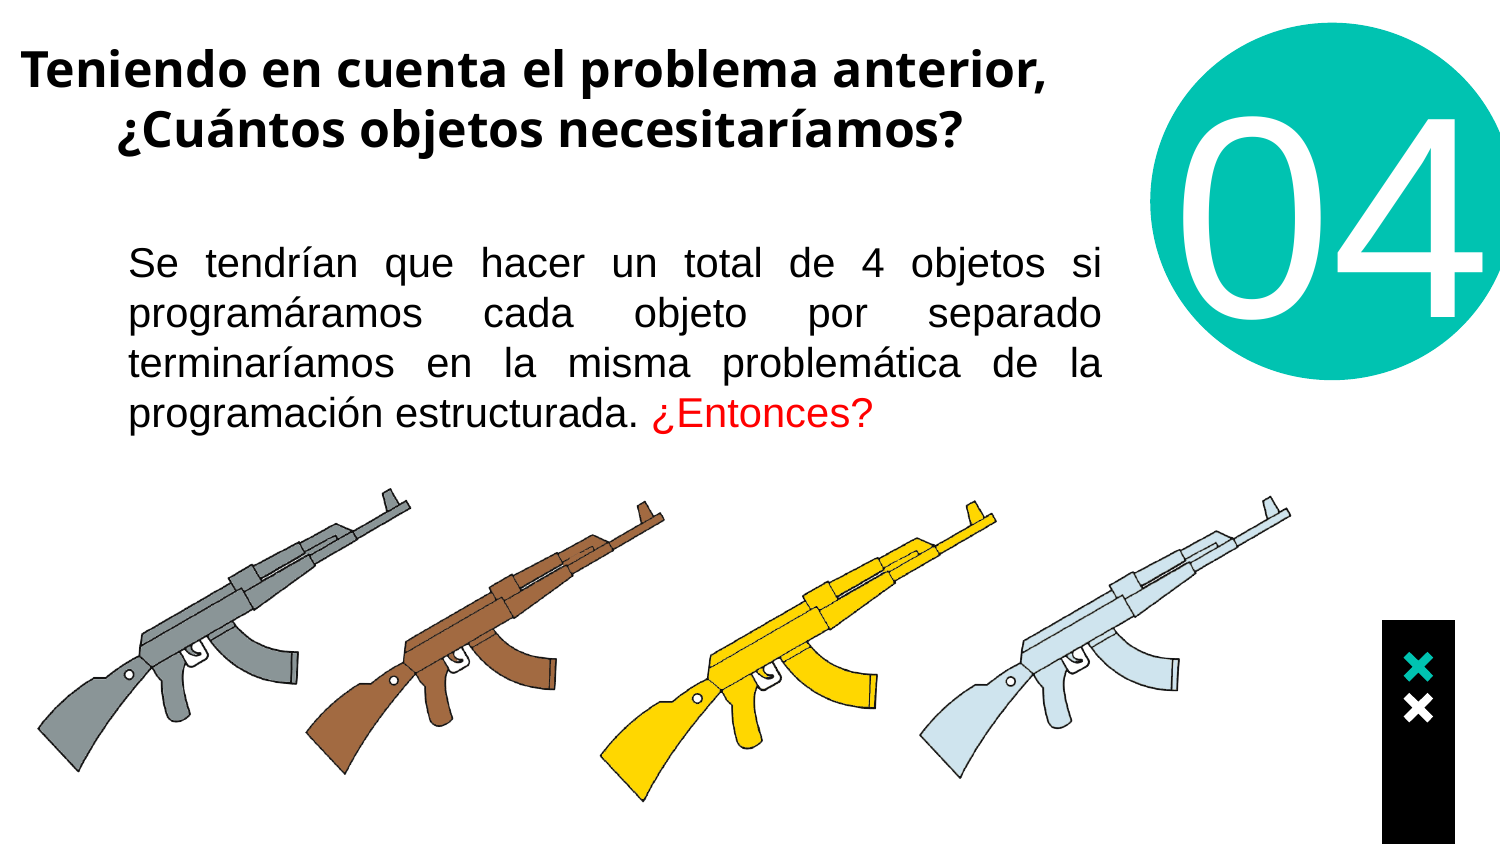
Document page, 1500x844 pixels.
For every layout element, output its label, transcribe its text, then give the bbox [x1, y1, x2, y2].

text_box [1249, 22, 1415, 42]
text_box Se tendrían que hacer un total de 4 objetos si programáramos cada objeto por separado terminaríamos en la misma problemática de la programación estructurada. ¿Entonces? [113, 228, 1118, 435]
text_box [1256, 364, 1408, 381]
picture [16, 421, 1312, 844]
title Teniendo en cuenta el problema anterior, ¿Cuántos objetos necesitaríamos? [0, 22, 1082, 332]
text_box 04 [1117, 42, 1500, 364]
